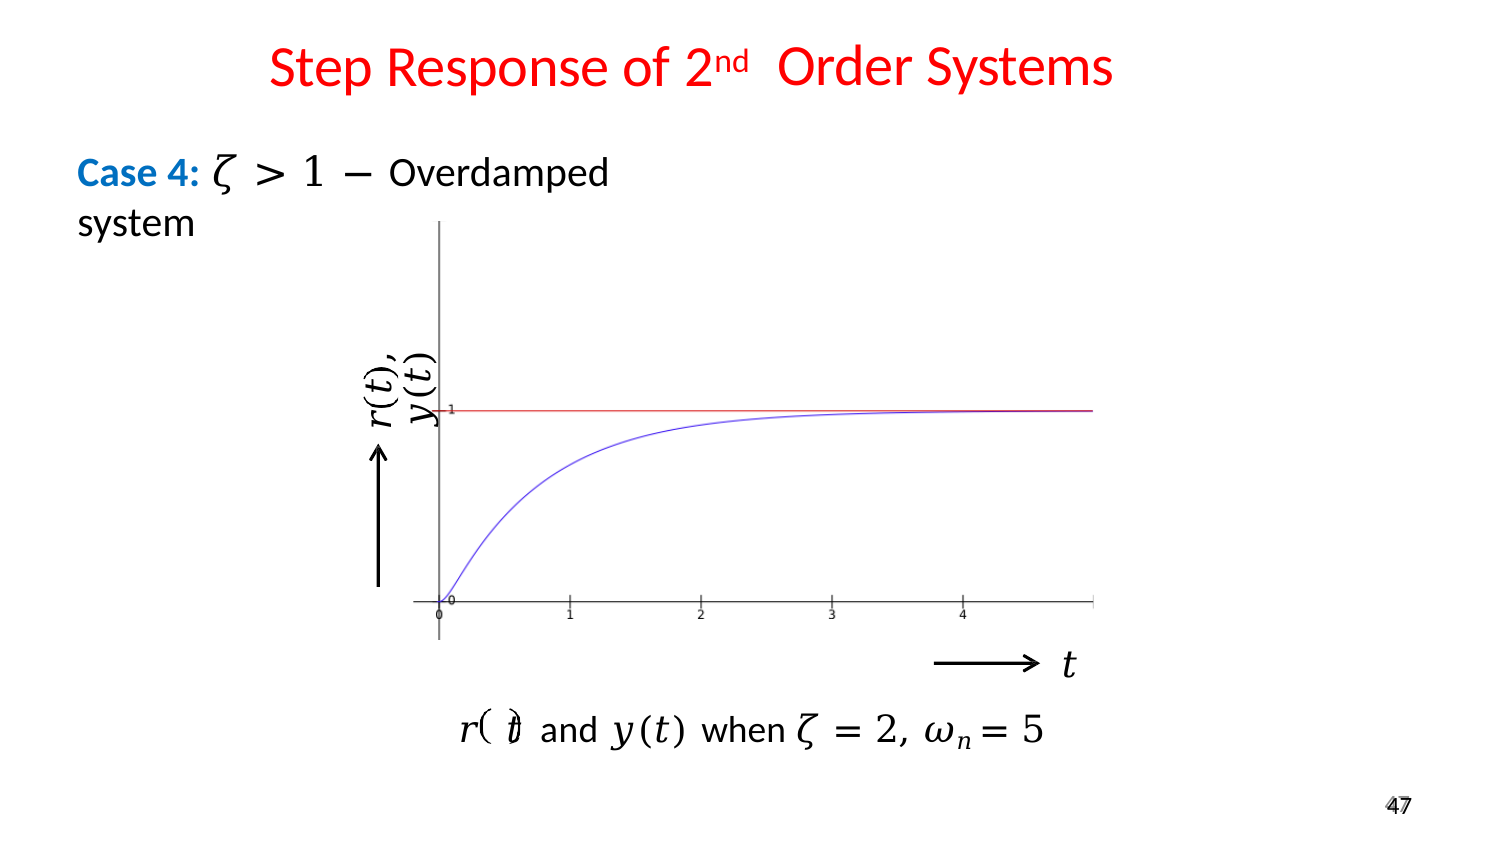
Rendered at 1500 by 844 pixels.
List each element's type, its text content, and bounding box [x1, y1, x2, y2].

text_box 𝑟 𝑡 , 𝑦(𝑡) [360, 279, 401, 433]
title Step Response of 2nd [188, 0, 827, 134]
text_box [369, 443, 388, 587]
text_box 𝑡 𝑟 𝑡 and 𝑦(𝑡) when 𝜁 = 2, 𝜔𝑛 = 5 [450, 640, 1080, 754]
text_box Order Systems [774, 25, 1299, 98]
text_box Case 4: 𝜁 > 1 − Overdamped system [75, 142, 713, 246]
slide_number 47 [1074, 782, 1425, 827]
text_box [413, 221, 1094, 640]
